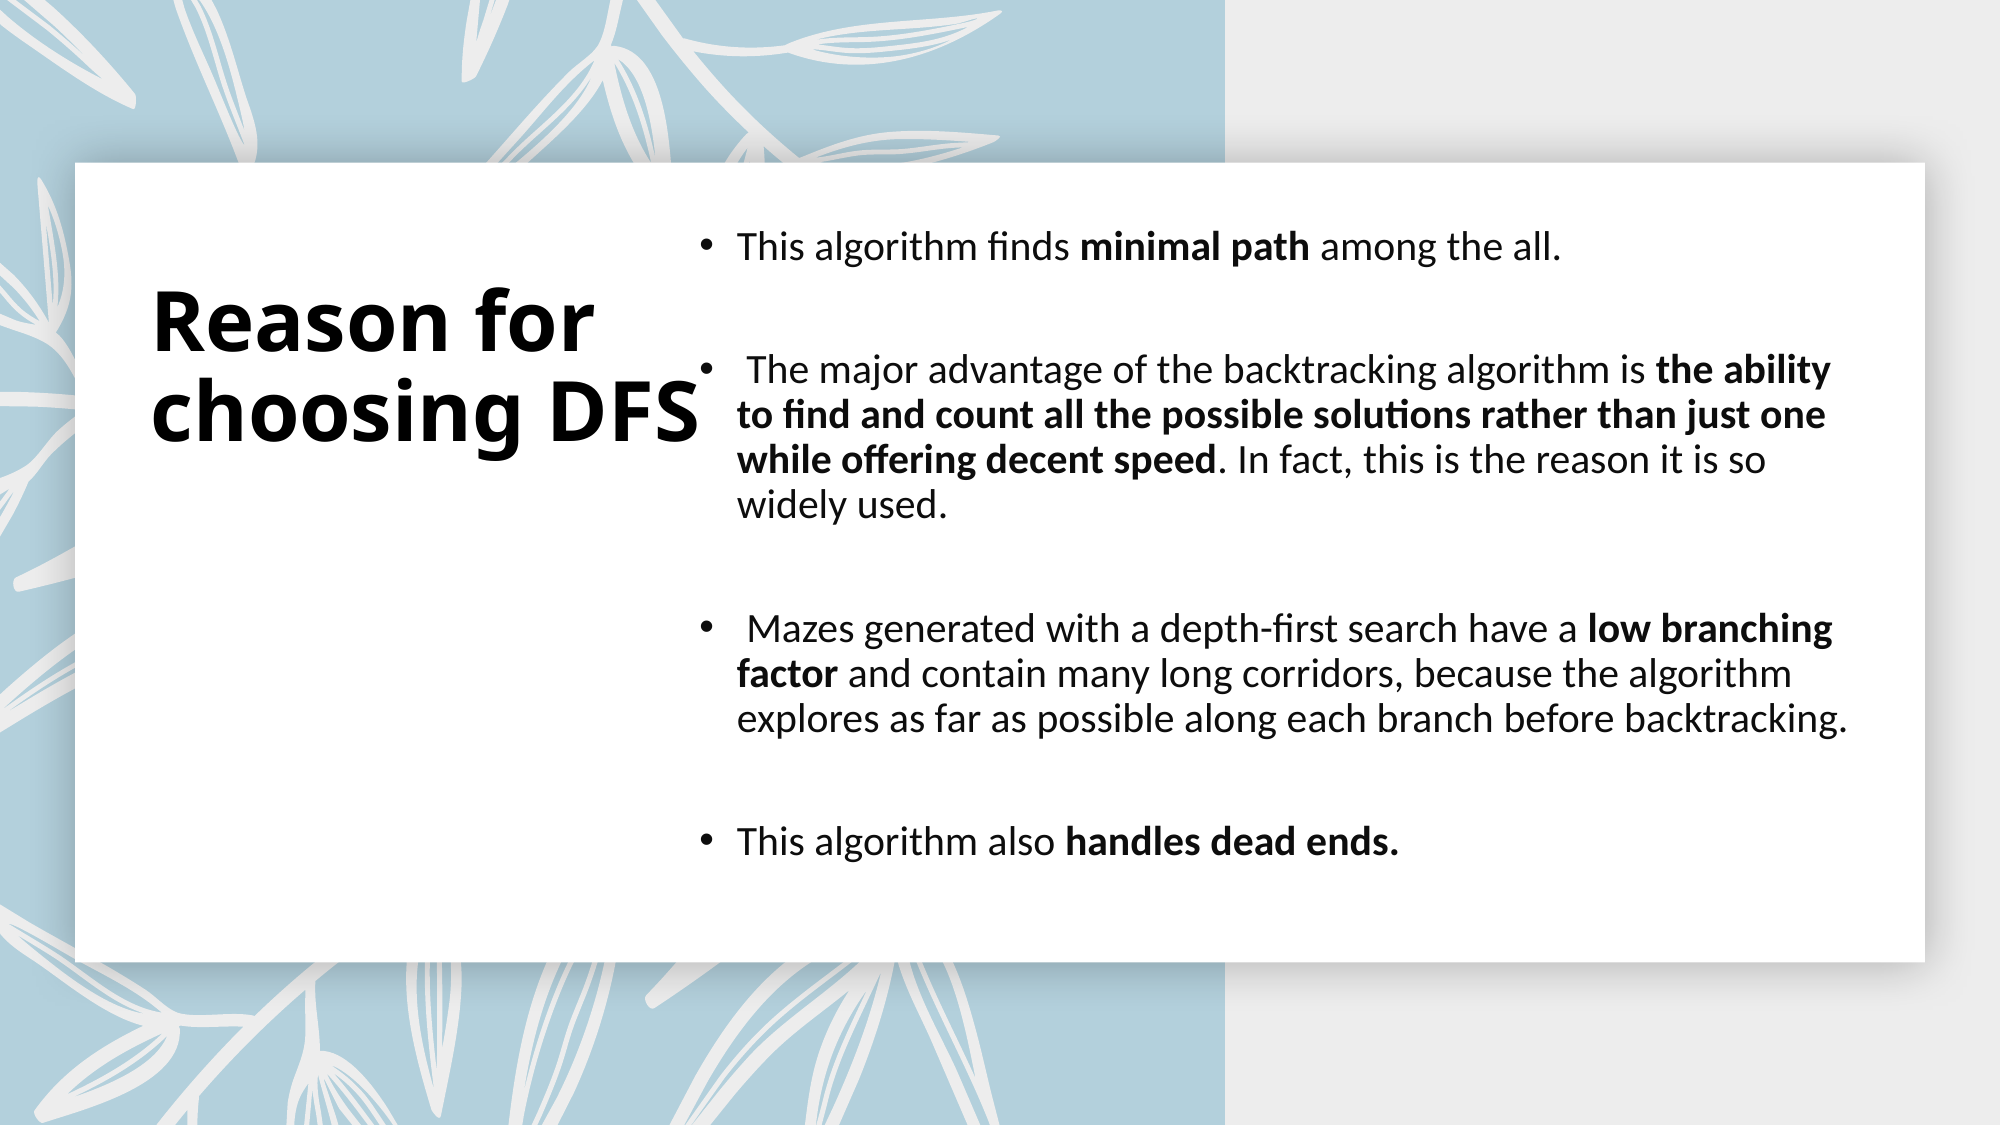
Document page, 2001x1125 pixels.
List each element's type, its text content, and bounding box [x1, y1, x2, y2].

text_box [1225, 0, 2000, 1125]
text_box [0, 0, 1225, 1125]
text_box This algorithm finds minimal path among the all. The major advantage of the backtracking algorithm is the ability to find and count all the possible solutions rather than just one while offering decent speed. In fact, this is the reason it is so widely used. Mazes generated with a depth-first search have a low branching factor and contain many long corridors, because the algorithm explores as far as possible along each branch before backtracking. This algorithm also handles dead ends. [1225, 217, 1865, 893]
text_box [1225, 161, 1926, 964]
